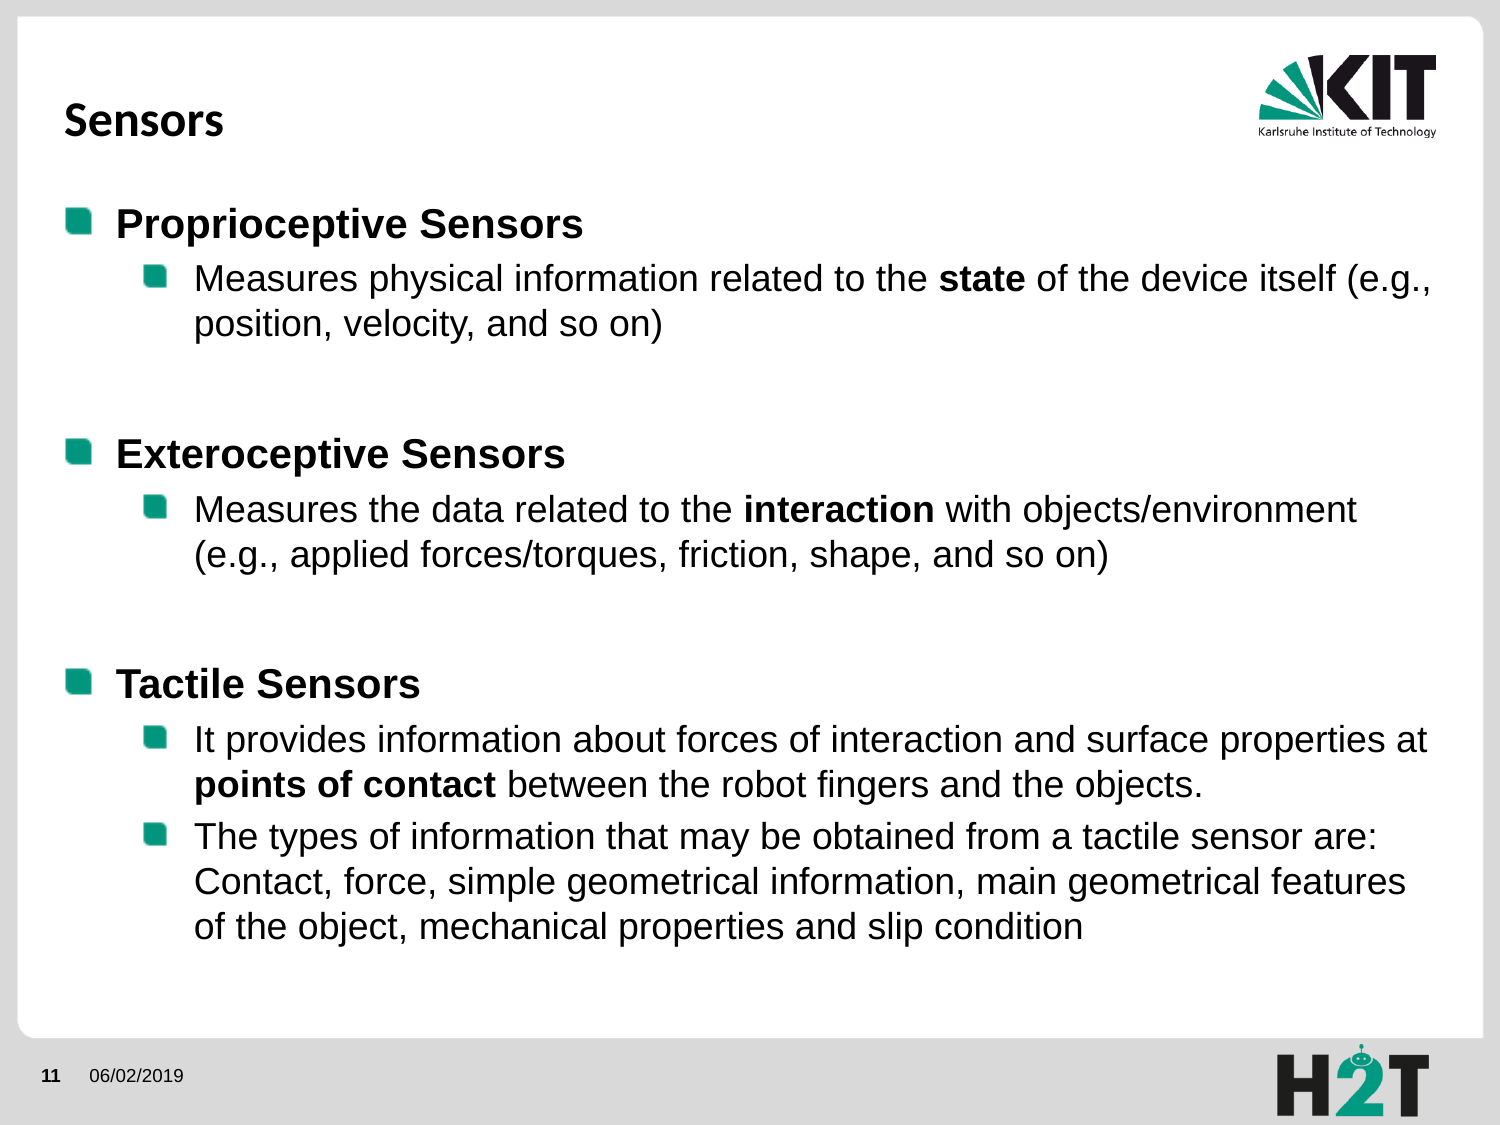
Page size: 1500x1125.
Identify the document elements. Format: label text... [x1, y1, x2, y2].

list Proprioceptive Sensors Measures physical information related to the state of the device itself (e.g., position, velocity, and so on) Exteroceptive Sensors Measures the data related to the interaction with objects/environment (e.g., applied forces/torques, friction, shape, and so on) Tactile Sensors It provides information about forces of interaction and surface properties at points of contact between the robot fingers and the objects. The types of information that may be obtained from a tactile sensor are: Contact, force, simple geometrical information, main geometrical features of the object, mechanical properties and slip condition [64, 196, 1436, 1000]
title Sensors [63, 54, 1199, 148]
picture [0, 0, 1500, 1125]
